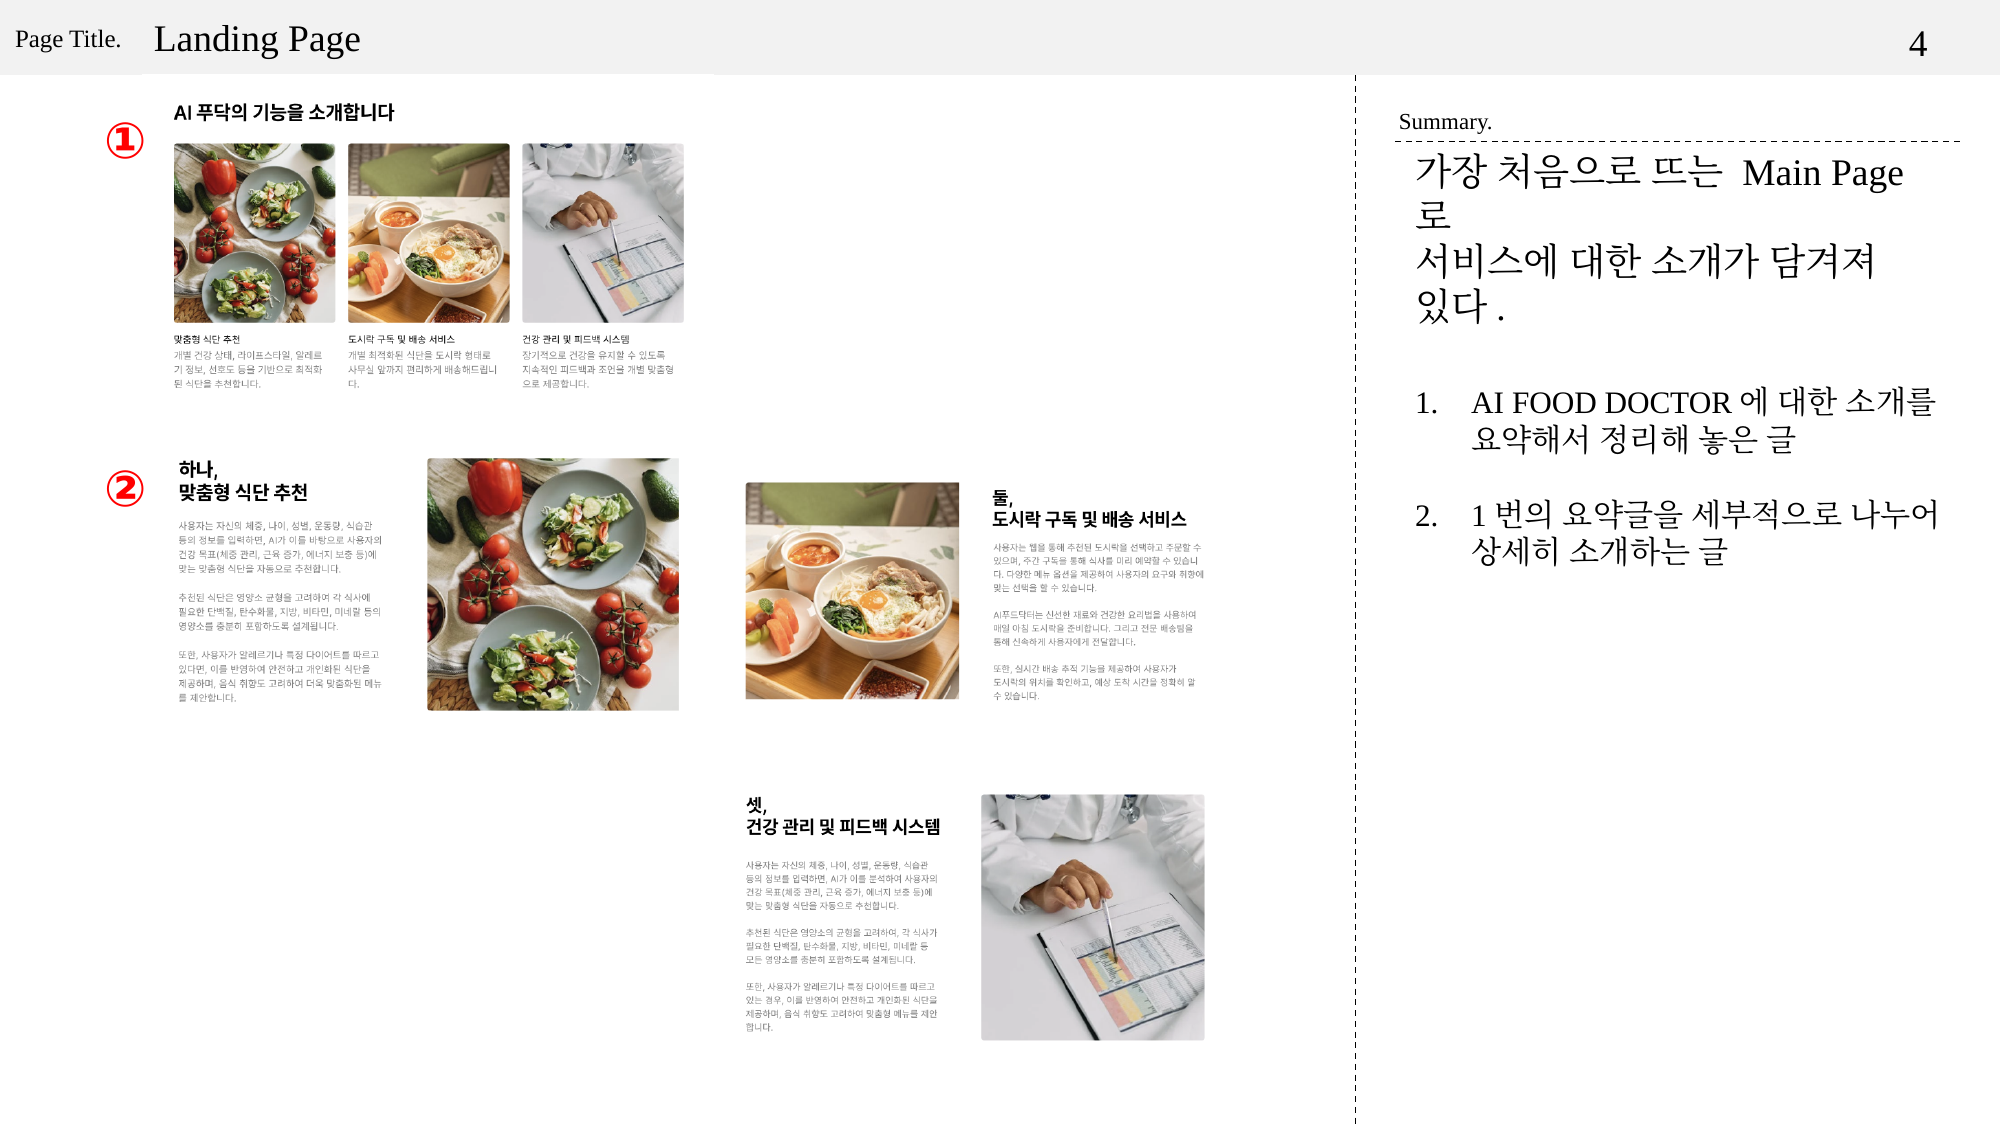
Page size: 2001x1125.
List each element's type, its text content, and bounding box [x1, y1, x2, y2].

text_box ① [89, 101, 137, 177]
picture [142, 74, 1247, 1075]
text_box ② [89, 448, 137, 524]
slide_number ‹#› [1894, 11, 1986, 62]
text_box 가장 처음으로 뜨는 Main Page 로 서비스에 대한 소개가 담겨져 있다. [1400, 140, 1957, 336]
text_box Landing Page [138, 6, 568, 67]
text_box AI FOOD DOCTOR에 대한 소개를 요약해서 정리해 놓은 글 1번의 요약글을 세부적으로 나누어 상세히 소개하는 글 [1400, 374, 1957, 578]
